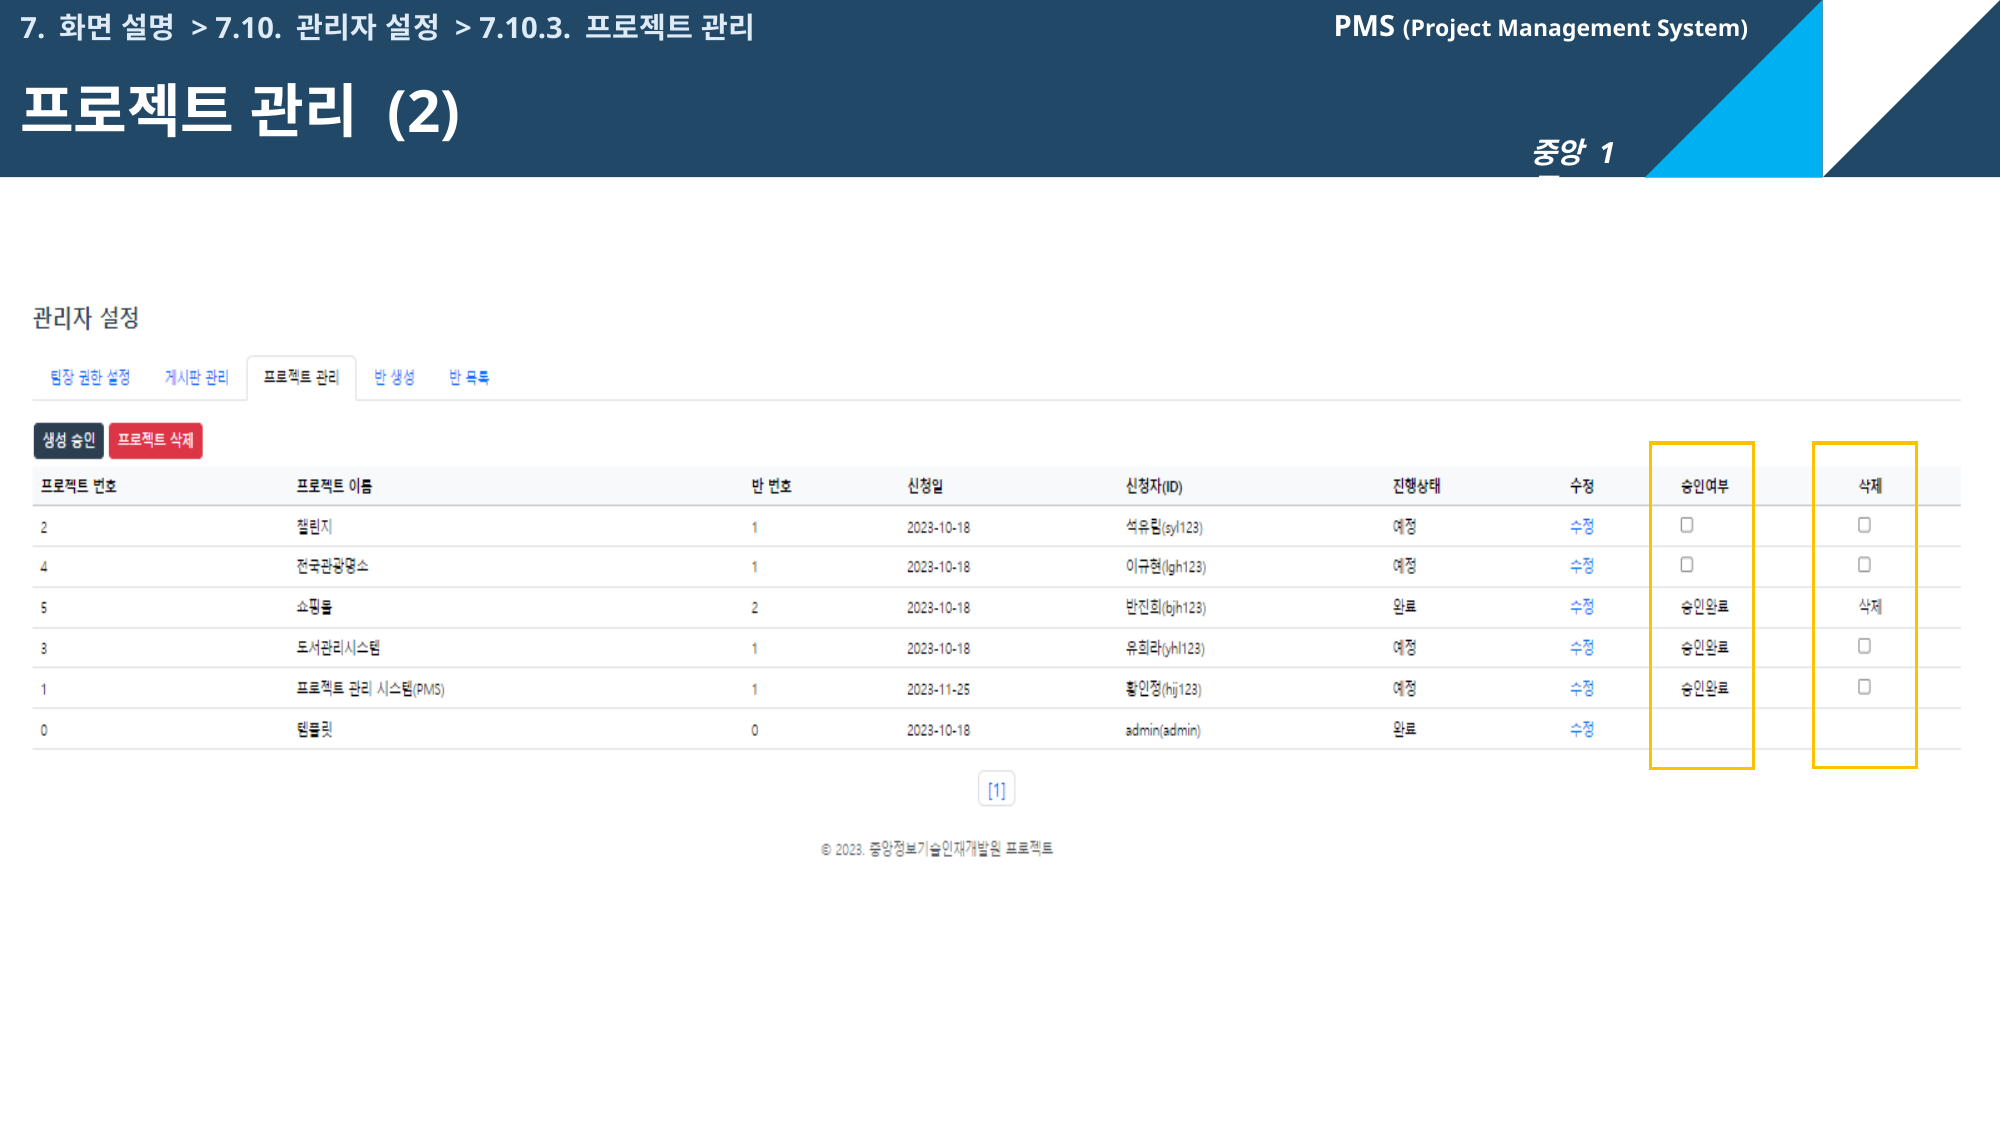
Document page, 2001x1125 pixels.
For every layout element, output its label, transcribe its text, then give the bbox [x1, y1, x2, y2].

picture [24, 299, 1976, 860]
list 7. 화면 설명 > 7.10. 관리자 설정 > 7.10.3. 프로젝트 관리 [5, 1, 1245, 58]
list 프로젝트 관리 (2) [5, 58, 1285, 169]
